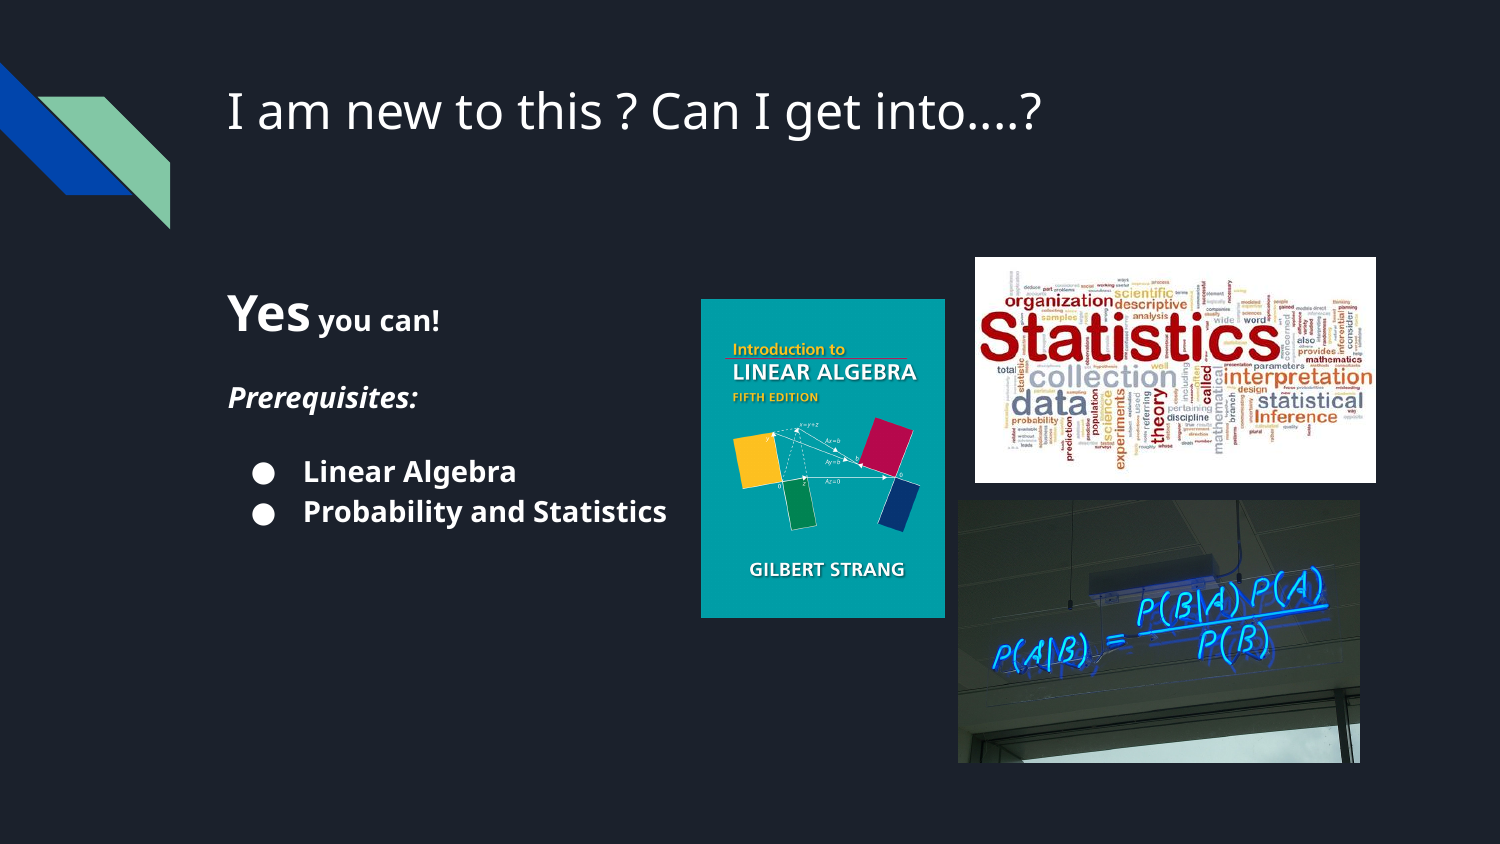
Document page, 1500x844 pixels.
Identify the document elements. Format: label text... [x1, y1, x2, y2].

picture [700, 299, 945, 618]
picture [975, 256, 1376, 483]
list Yes you can! Prerequisites: Linear Algebra Probability and Statistics [212, 257, 1368, 735]
title I am new to this ? Can I get into....? [212, 64, 1368, 215]
picture [958, 499, 1360, 763]
